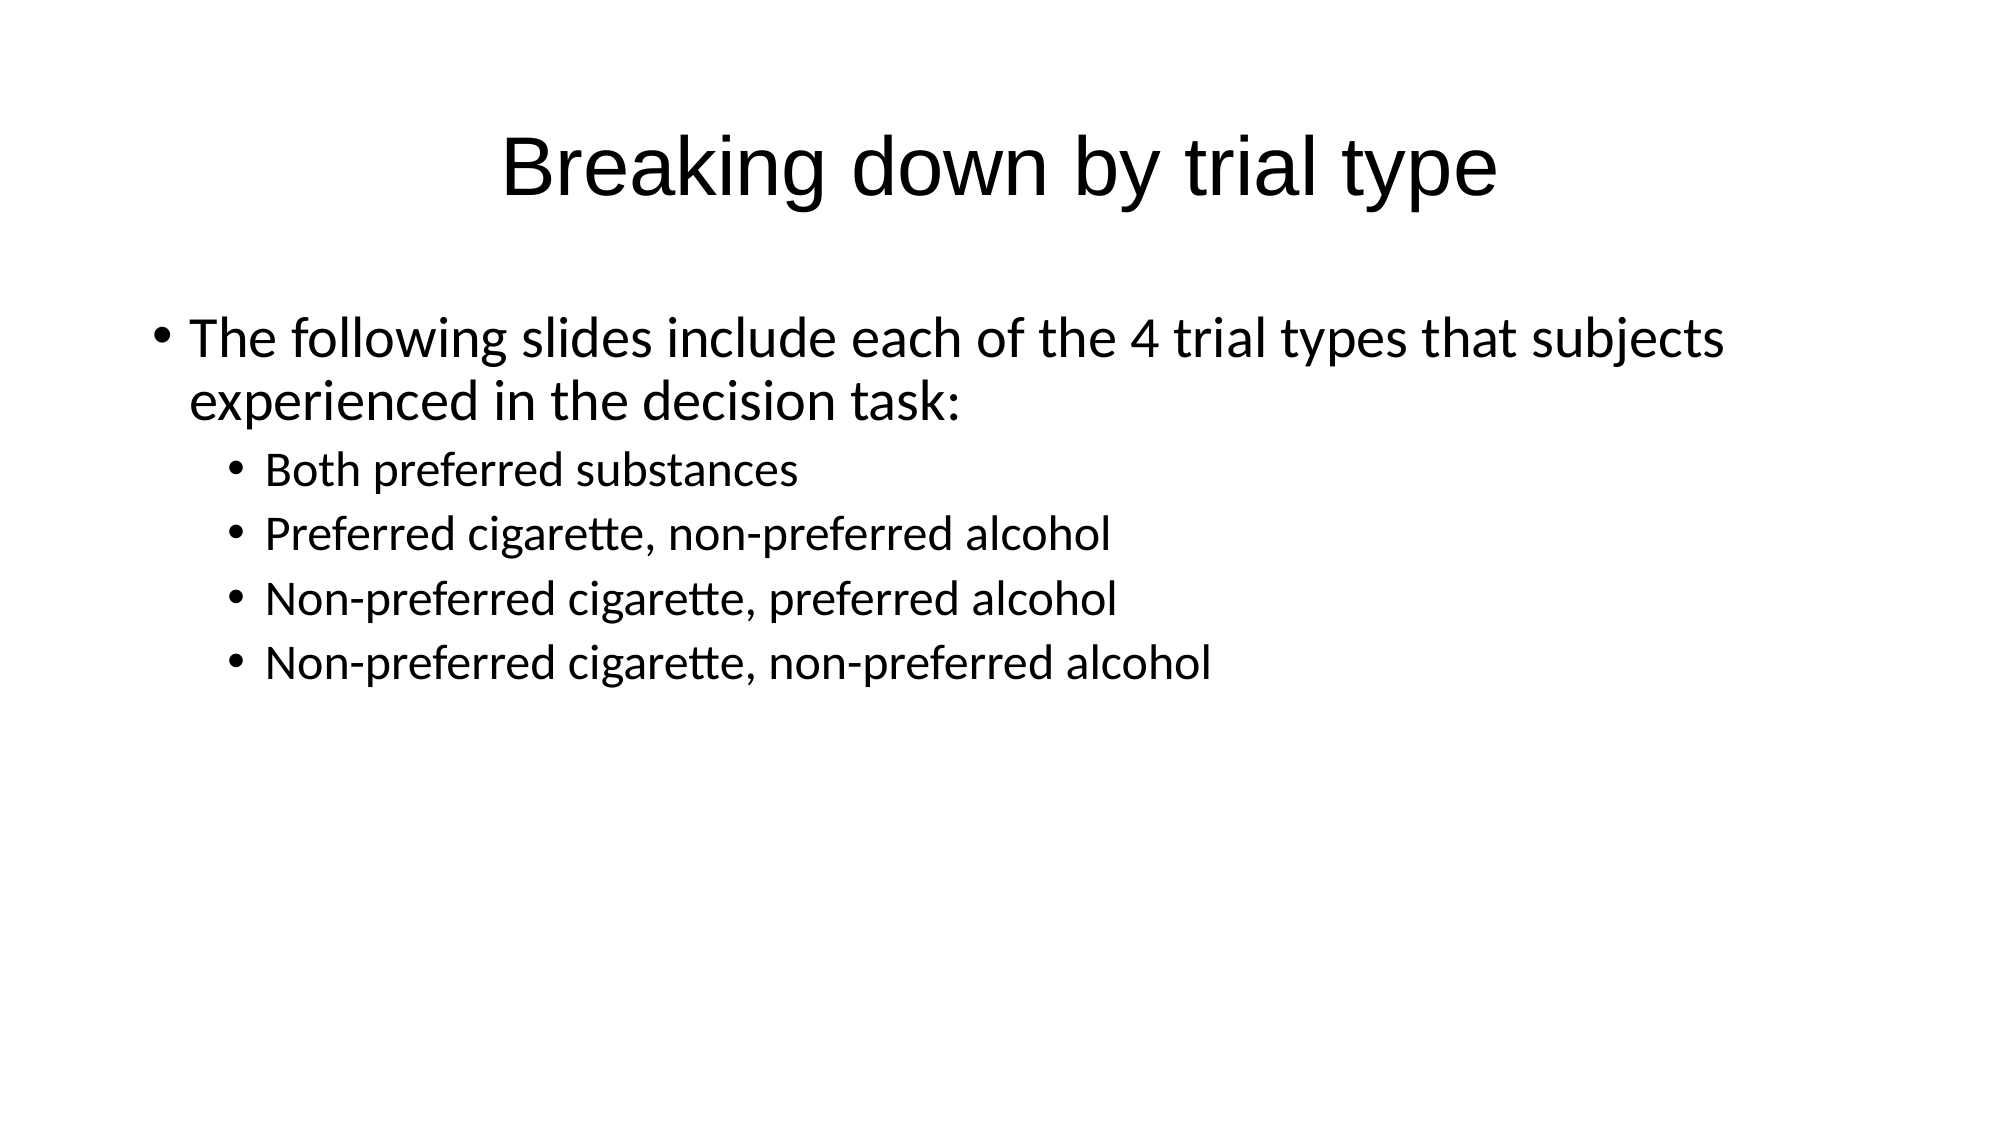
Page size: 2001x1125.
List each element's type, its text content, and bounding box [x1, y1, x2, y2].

list The following slides include each of the 4 trial types that subjects experienced in the decision task: Both preferred substances Preferred cigarette, non-preferred alcohol Non-preferred cigarette, preferred alcohol Non-preferred cigarette, non-preferred alcohol [137, 299, 1863, 1014]
title Breaking down by trial type [137, 59, 1863, 278]
